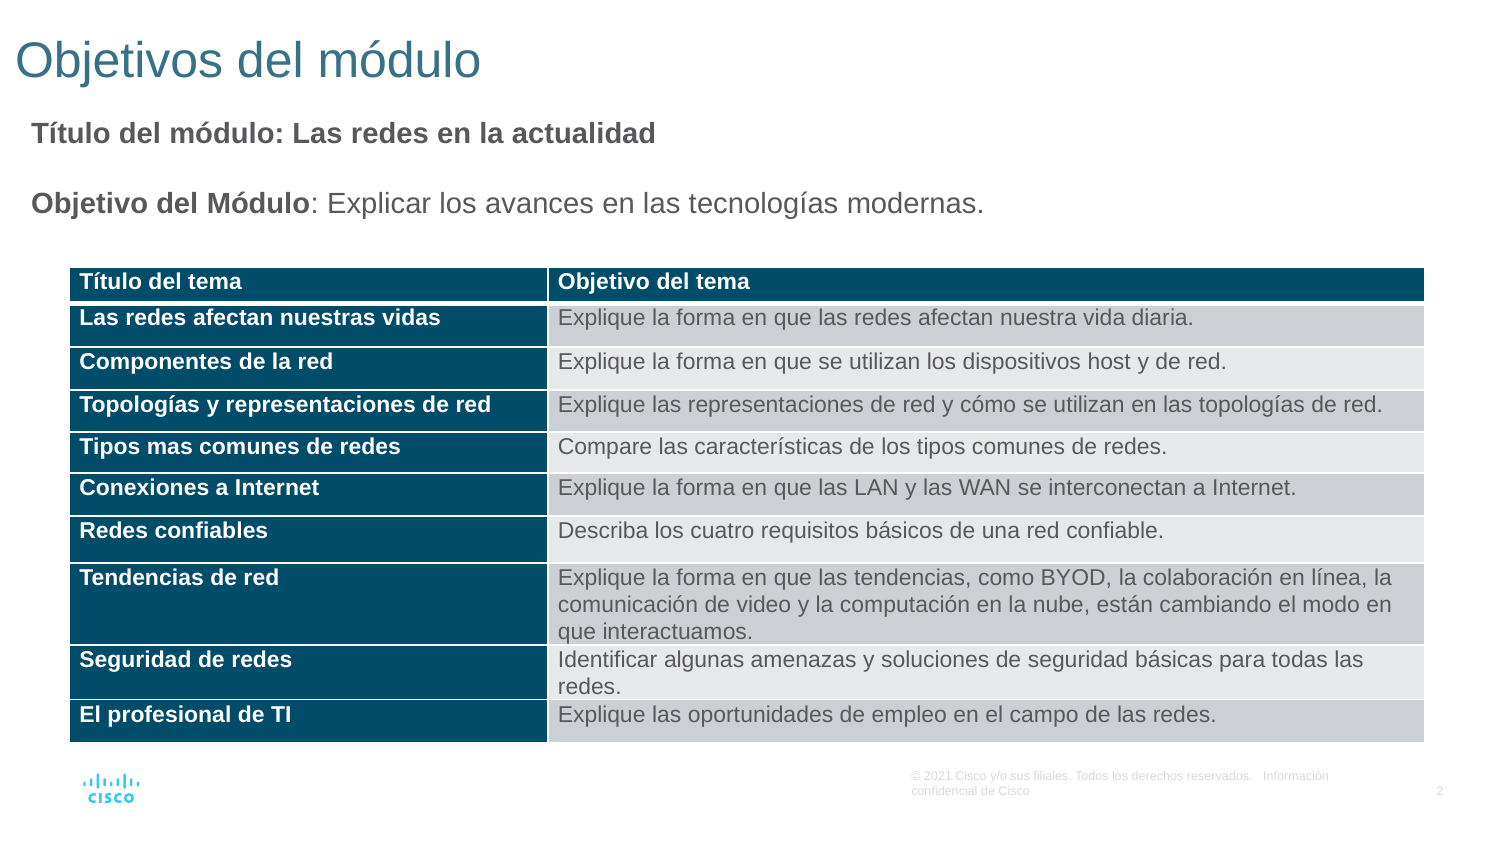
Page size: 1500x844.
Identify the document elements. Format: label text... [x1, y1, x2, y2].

table_cell Explique las oportunidades de empleo en el campo de las redes. [549, 700, 1424, 742]
table_cell Explique la forma en que las LAN y las WAN se interconectan a Internet. [549, 474, 1424, 515]
table_header Objetivo del tema [549, 268, 1424, 301]
table_cell Explique la forma en que las tendencias, como BYOD, la colaboración en línea, la comunicación de video y la computación en la nube, están cambiando el modo en que interactuamos. [549, 564, 1424, 644]
table_cell Tipos mas comunes de redes [70, 433, 547, 472]
table_cell El profesional de TI [70, 700, 547, 742]
title Objetivos del módulo [0, 6, 1500, 108]
table_cell Topologías y representaciones de red [70, 391, 547, 431]
table_cell Tendencias de red [70, 564, 547, 644]
table_cell Explique la forma en que se utilizan los dispositivos host y de red. [549, 348, 1424, 389]
table_cell Conexiones a Internet [70, 474, 547, 515]
table_cell Componentes de la red [70, 348, 547, 389]
table_cell Describa los cuatro requisitos básicos de una red confiable. [549, 517, 1424, 562]
list Título del módulo: Las redes en la actualidad Objetivo del Módulo: Explicar los avances en las tecnologías modernas. [16, 107, 1449, 244]
table_cell Seguridad de redes [70, 646, 547, 699]
table_cell Las redes afectan nuestras vidas [70, 306, 547, 346]
table_header Título del tema [70, 268, 547, 301]
table_cell Compare las características de los tipos comunes de redes. [549, 433, 1424, 472]
table_cell Explique las representaciones de red y cómo se utilizan en las topologías de red. [549, 391, 1424, 431]
table_cell Explique la forma en que las redes afectan nuestra vida diaria. [549, 306, 1424, 346]
table_cell Identificar algunas amenazas y soluciones de seguridad básicas para todas las redes. [549, 646, 1424, 699]
table_cell Redes confiables [70, 517, 547, 562]
